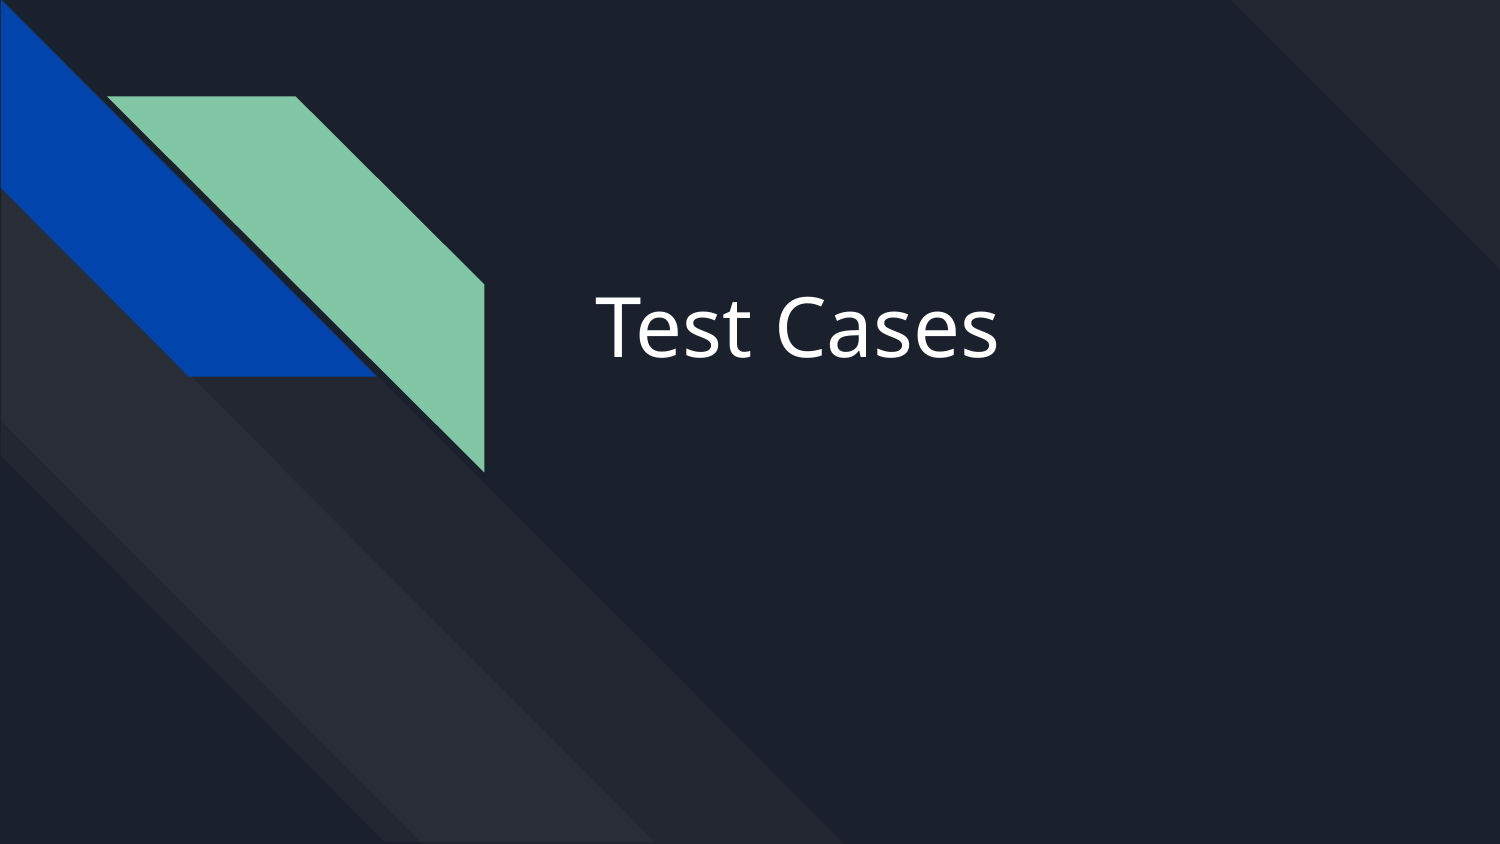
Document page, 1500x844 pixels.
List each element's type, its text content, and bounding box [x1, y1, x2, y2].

title Test Cases [580, 258, 1404, 518]
